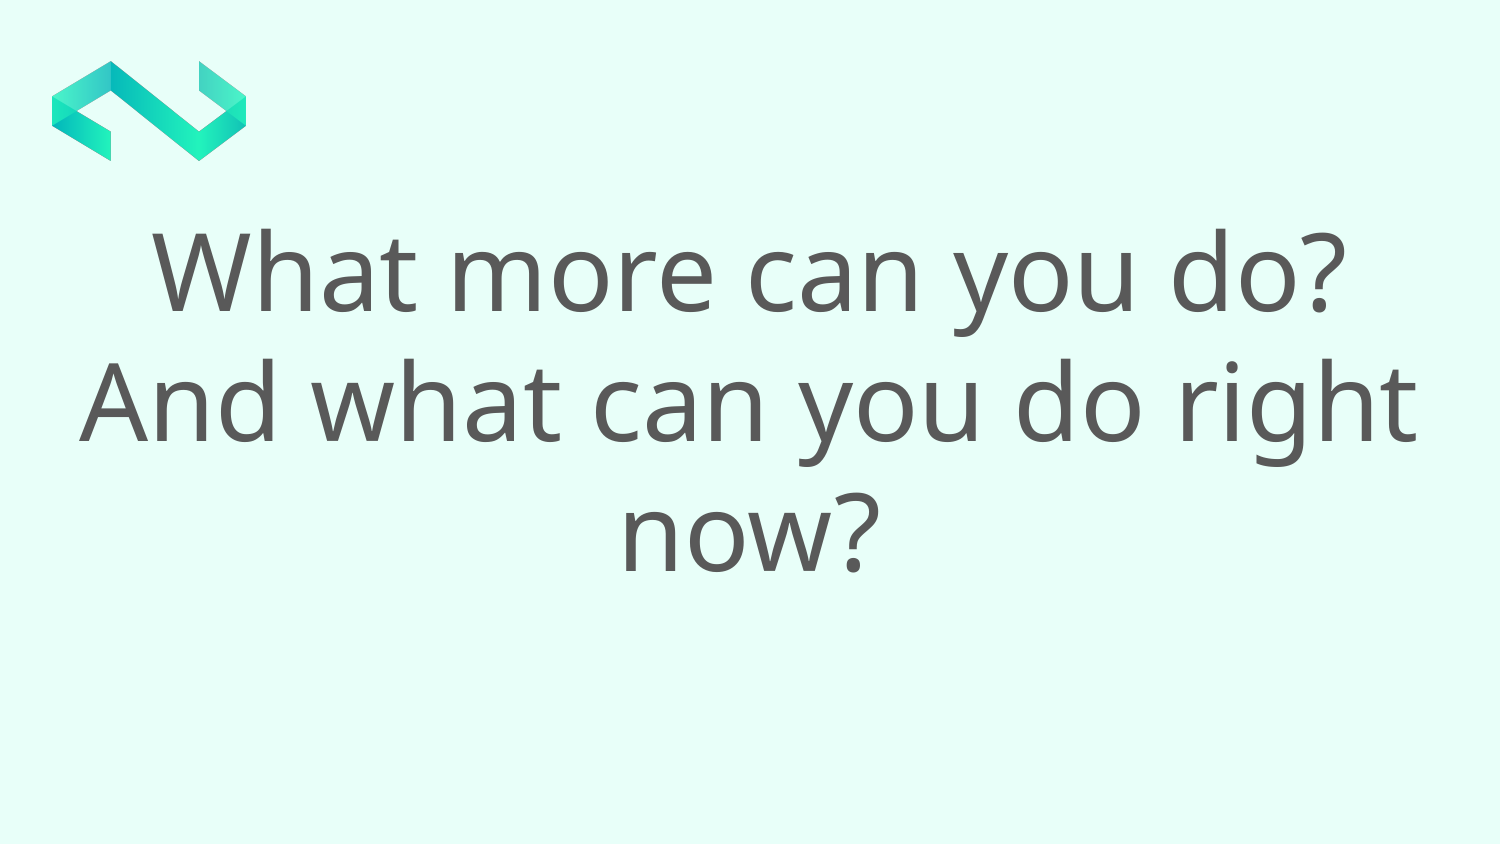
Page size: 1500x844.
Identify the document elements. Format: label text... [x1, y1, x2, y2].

title What more can you do? And what can you do right now? [51, 271, 1449, 608]
picture [51, 60, 246, 162]
